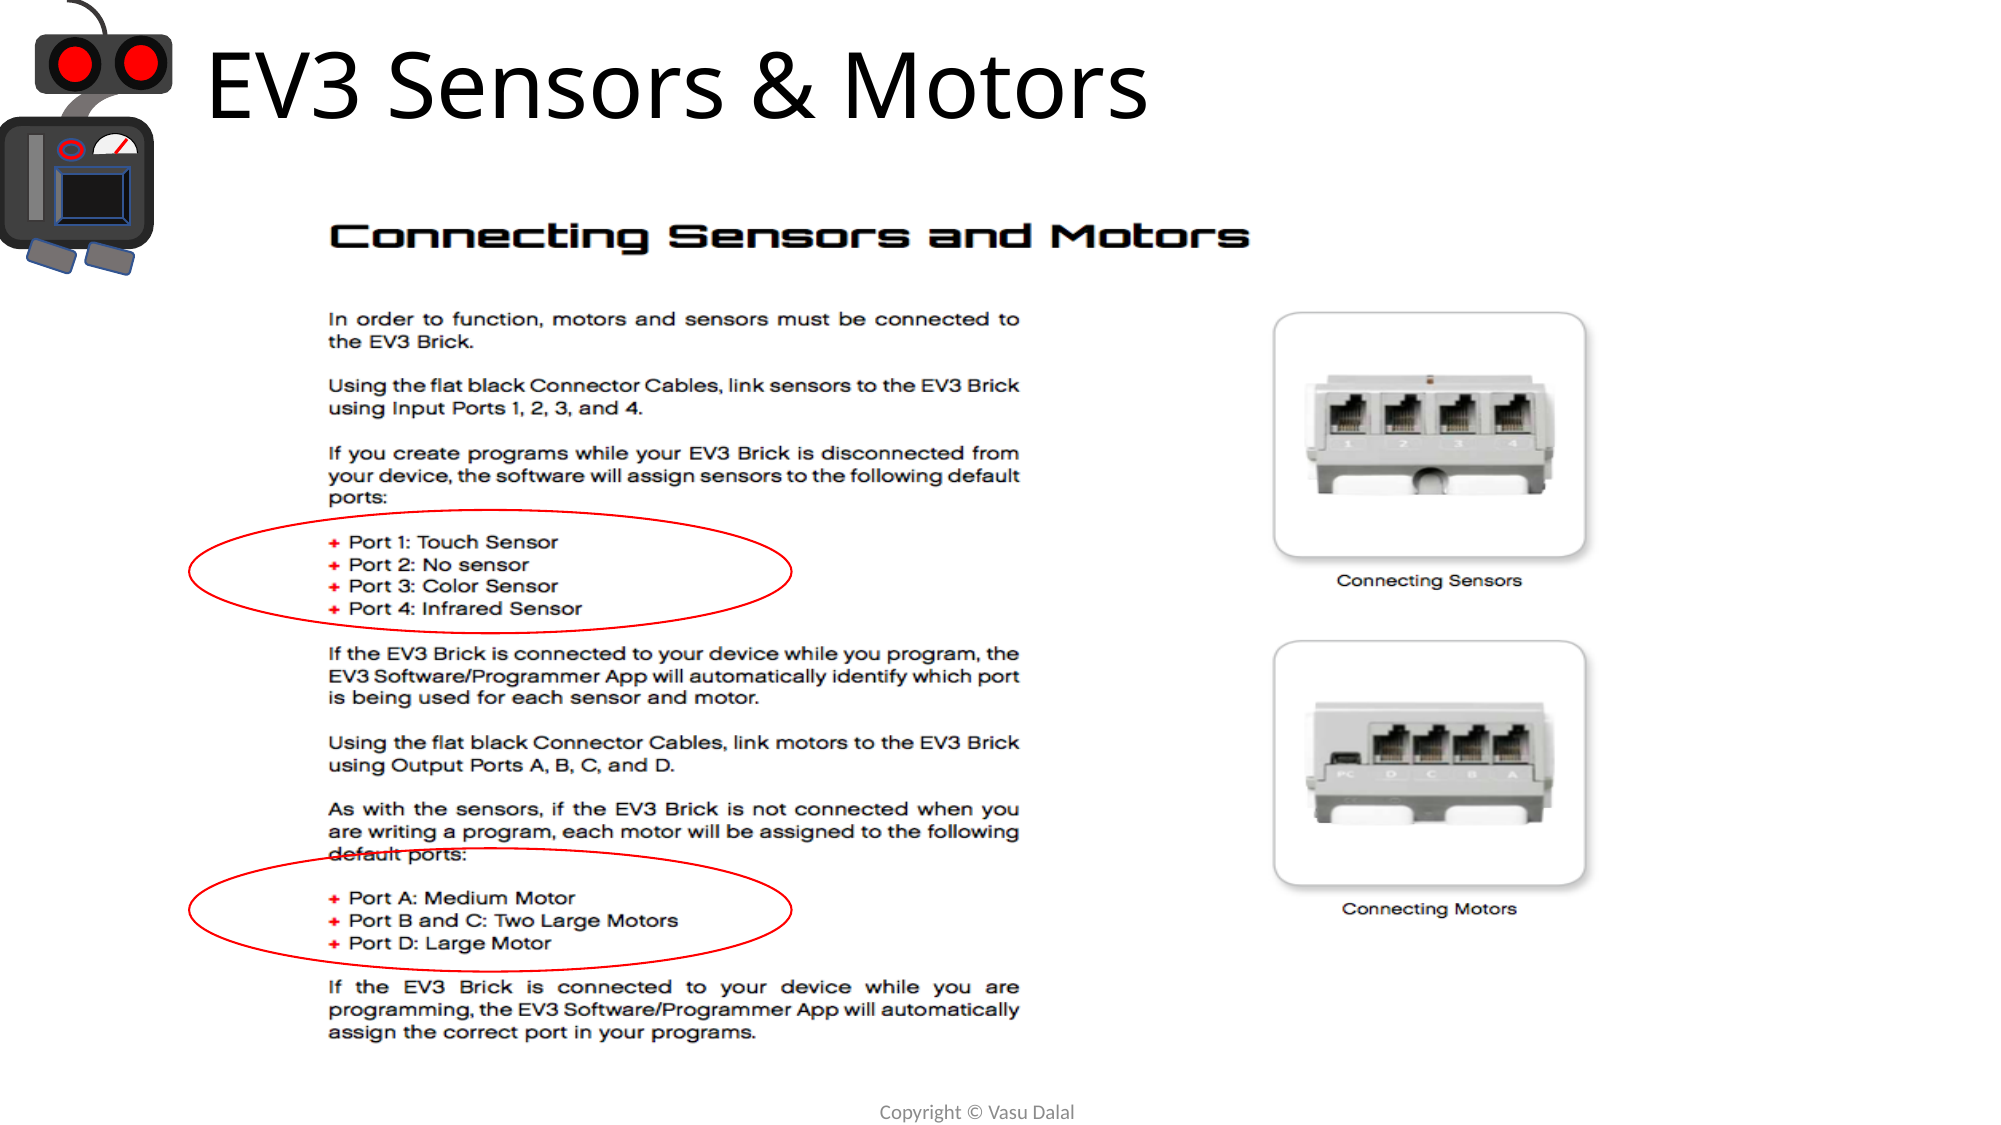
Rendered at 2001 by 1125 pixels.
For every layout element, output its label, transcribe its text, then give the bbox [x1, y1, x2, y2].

title EV3 Sensors & Motors [189, 0, 1915, 198]
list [259, 164, 1689, 1125]
text_box [188, 869, 259, 951]
text_box [188, 531, 259, 613]
